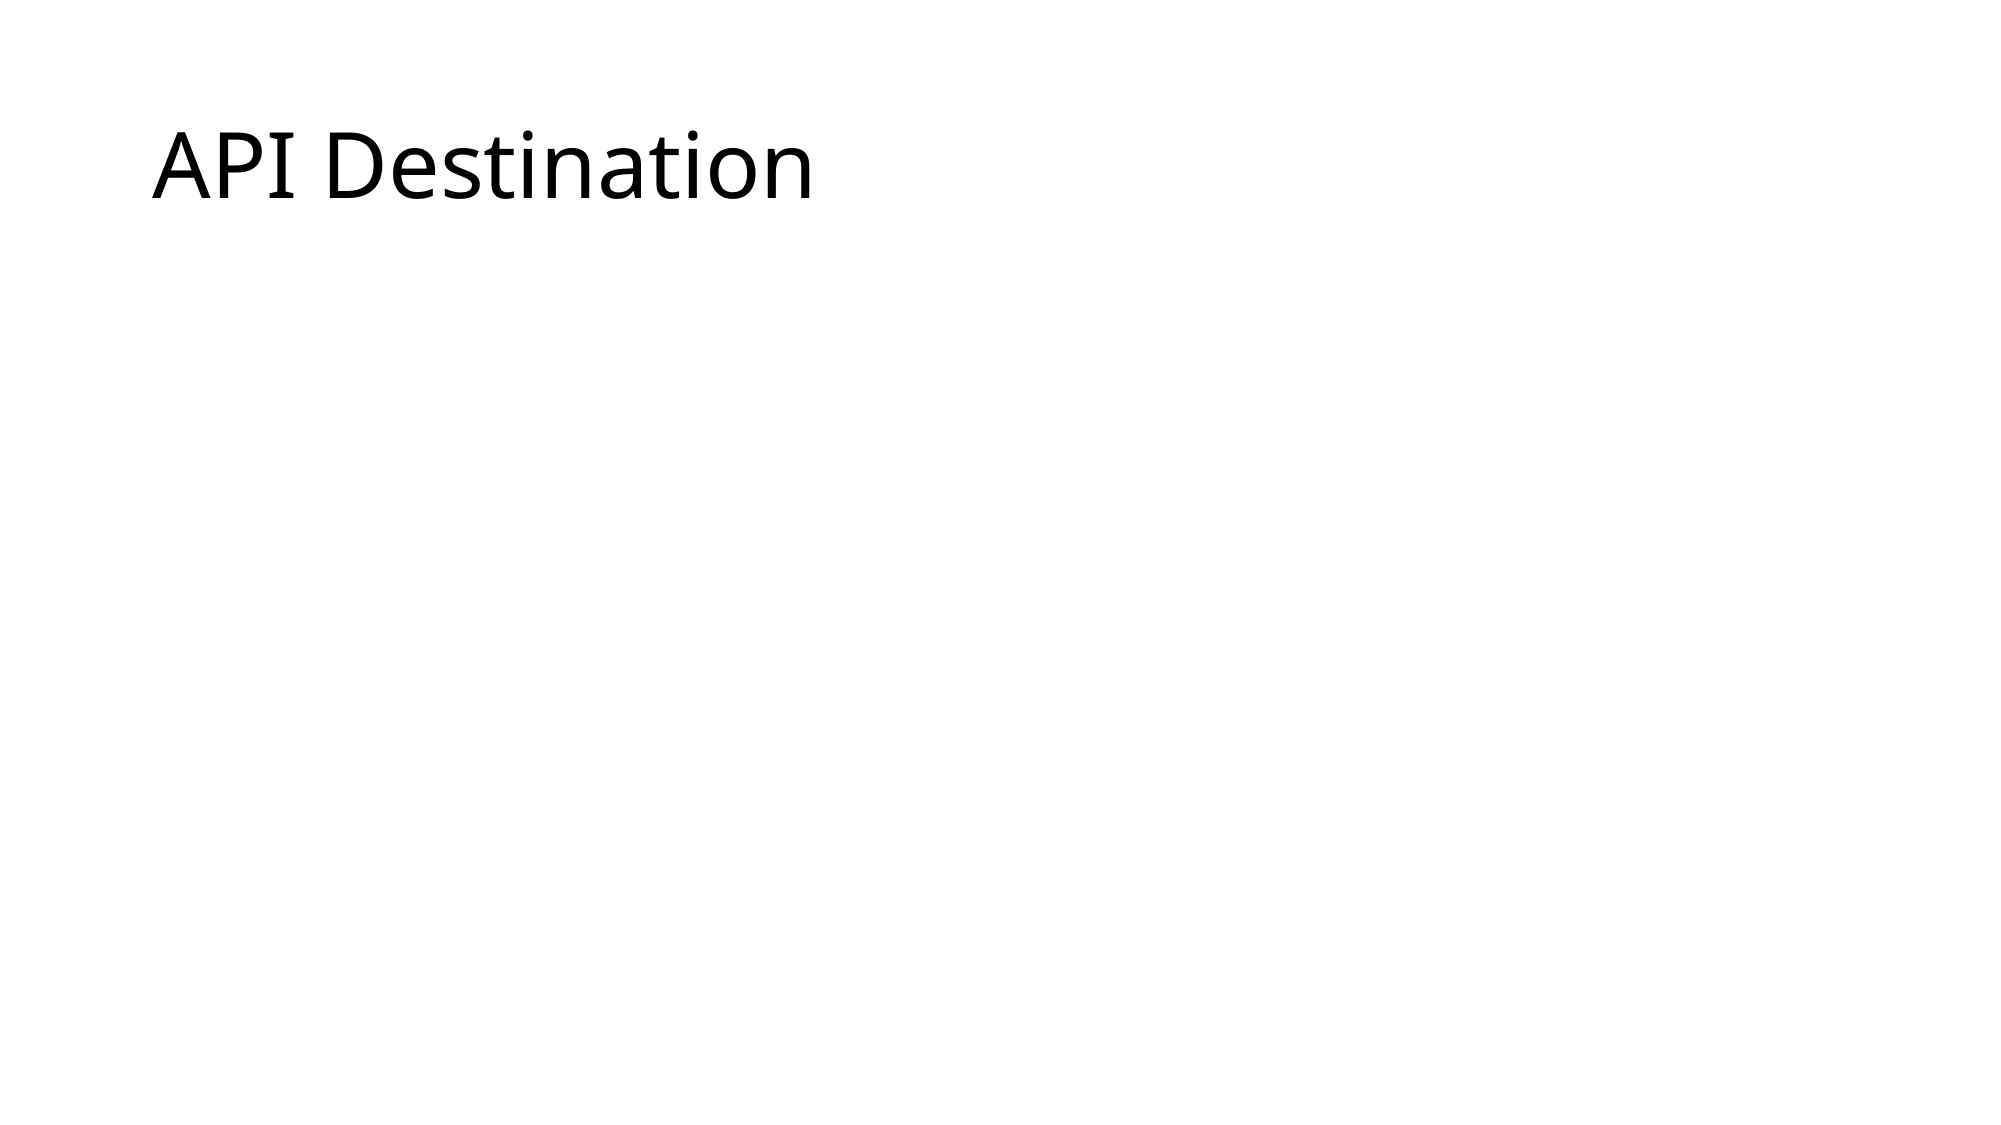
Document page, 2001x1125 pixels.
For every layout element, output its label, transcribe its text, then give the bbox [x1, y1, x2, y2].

title API Destination [137, 59, 1863, 278]
